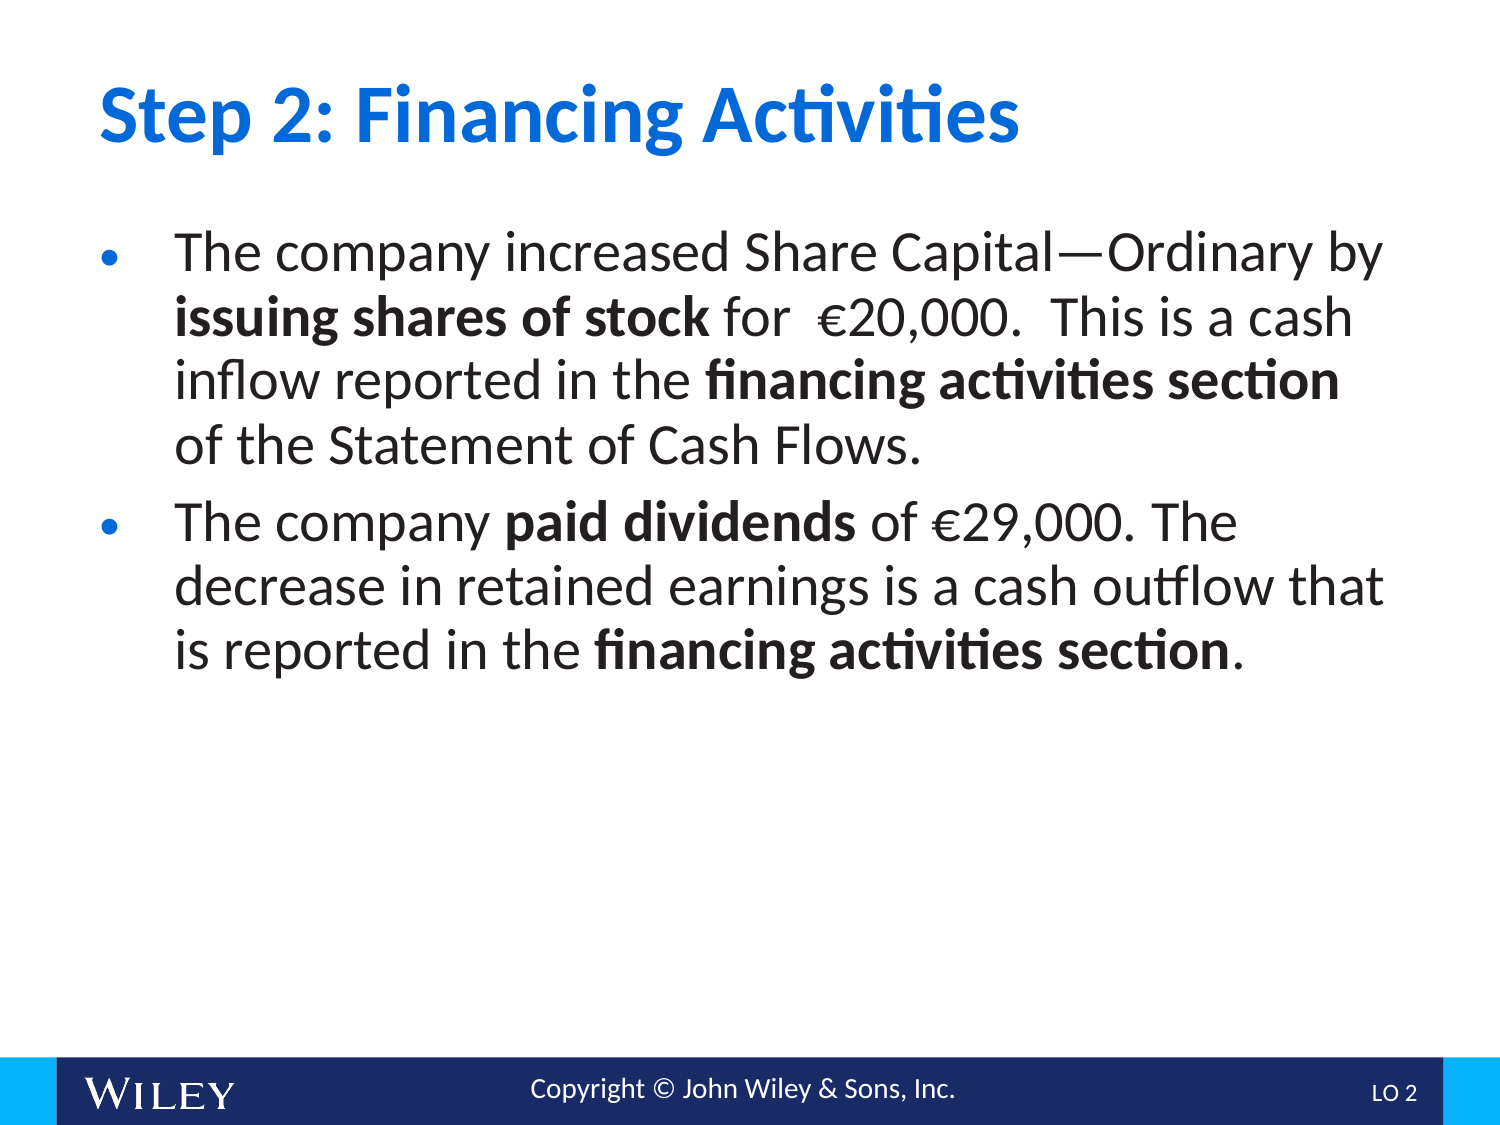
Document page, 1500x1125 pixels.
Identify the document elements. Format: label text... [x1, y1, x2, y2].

title Step 2: Financing Activities [84, 75, 1416, 214]
list The company increased Share Capital—Ordinary by issuing shares of stock for €20,000. This is a cash inflow reported in the financing activities section of the Statement of Cash Flows. The company paid dividends of €29,000. The decrease in retained earnings is a cash outflow that is reported in the financing activities section. [84, 214, 1416, 1029]
list L O 2 [1309, 1065, 1433, 1125]
